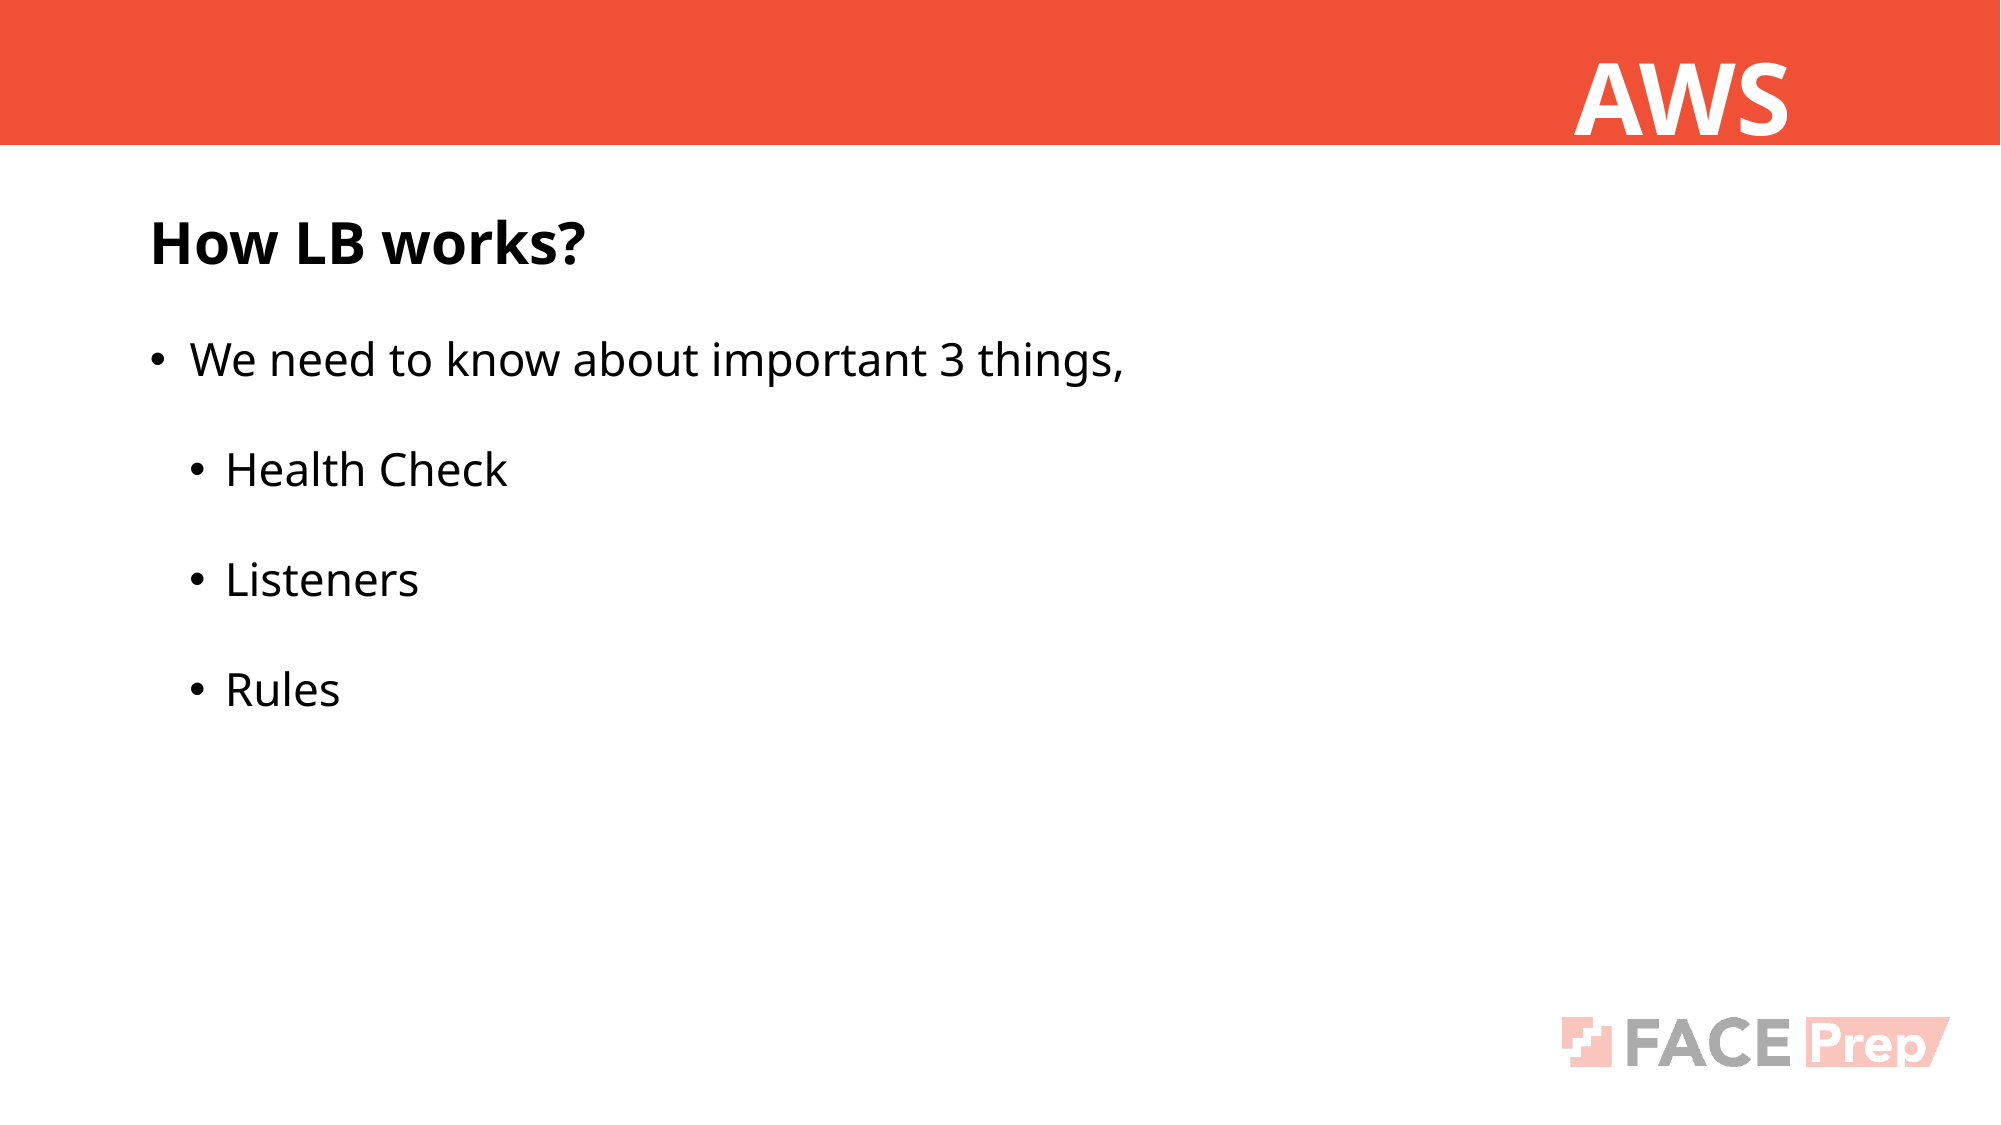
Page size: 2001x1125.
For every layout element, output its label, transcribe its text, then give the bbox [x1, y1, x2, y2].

text_box AWS [531, 28, 1807, 164]
text_box [105, 182, 2000, 390]
text_box How LB works? We need to know about important 3 things, Health Check Listeners Rules [134, 198, 2000, 997]
text_box [0, 1, 2000, 145]
picture [1562, 1017, 1950, 1067]
text_box [91, 179, 1895, 637]
